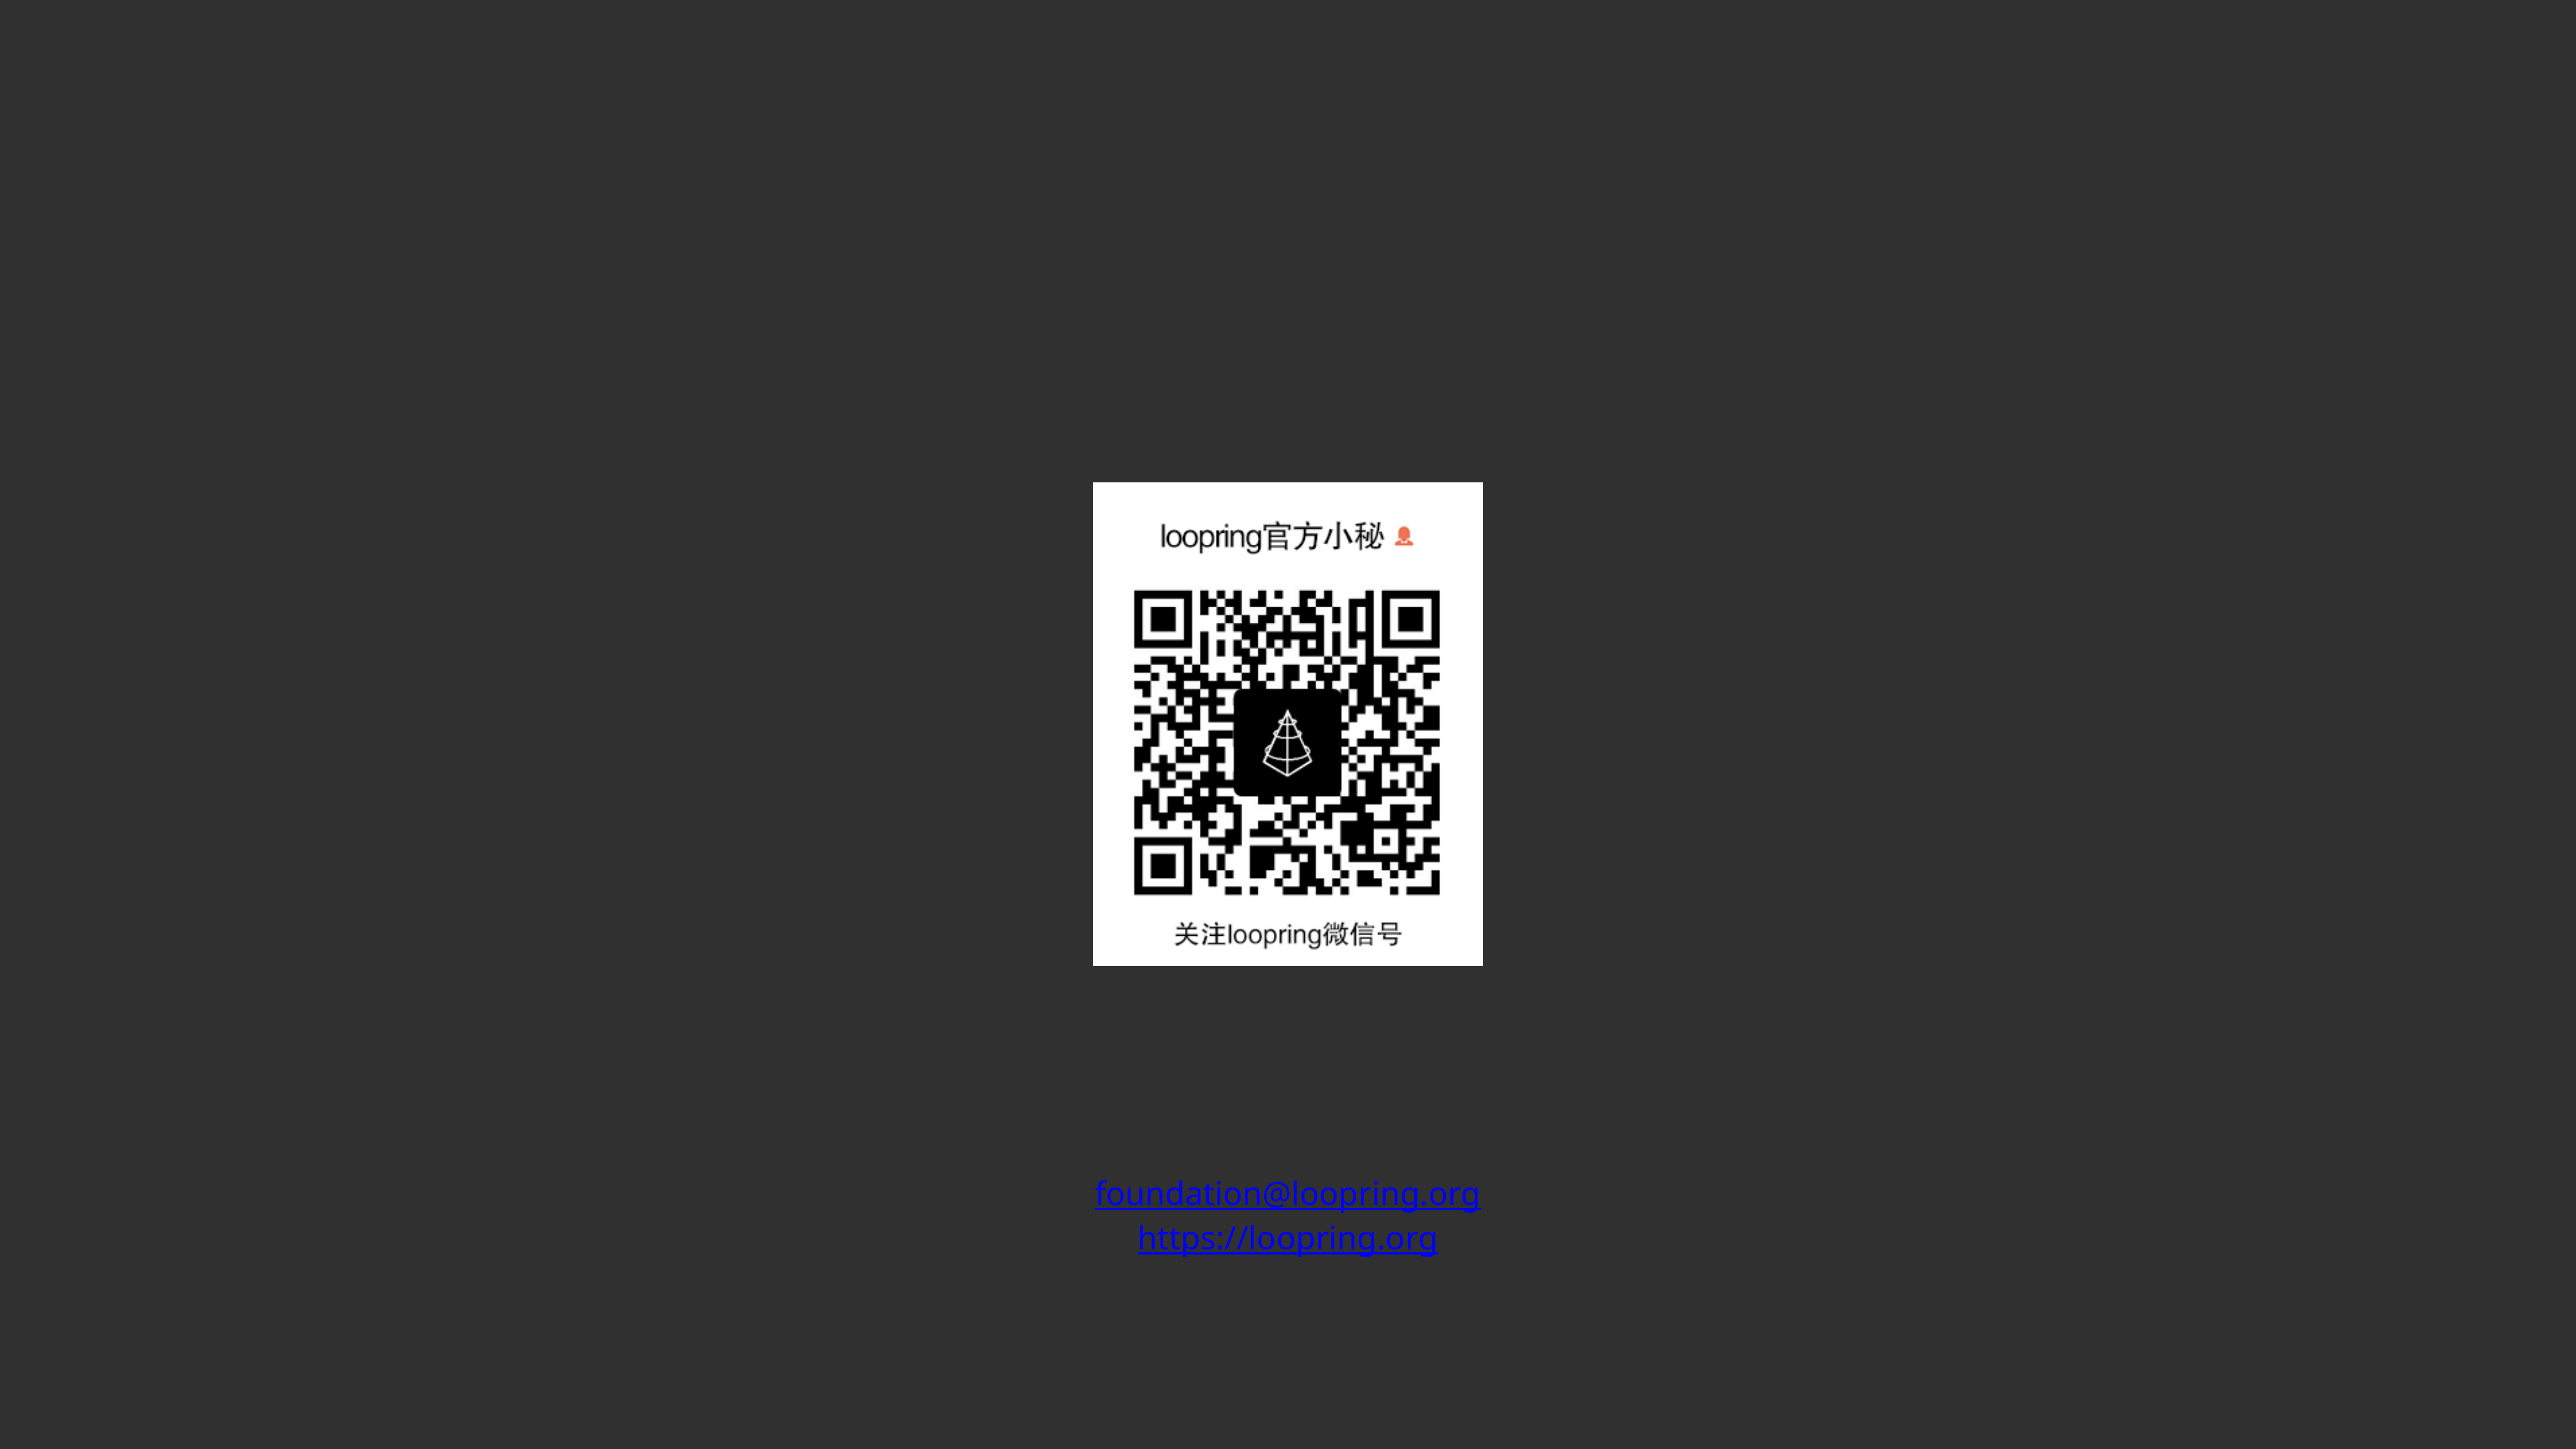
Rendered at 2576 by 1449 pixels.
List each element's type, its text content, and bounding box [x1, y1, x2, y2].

text_box foundation@loopring.org https://loopring.org [1087, 1088, 1489, 1269]
picture [1093, 482, 1483, 967]
